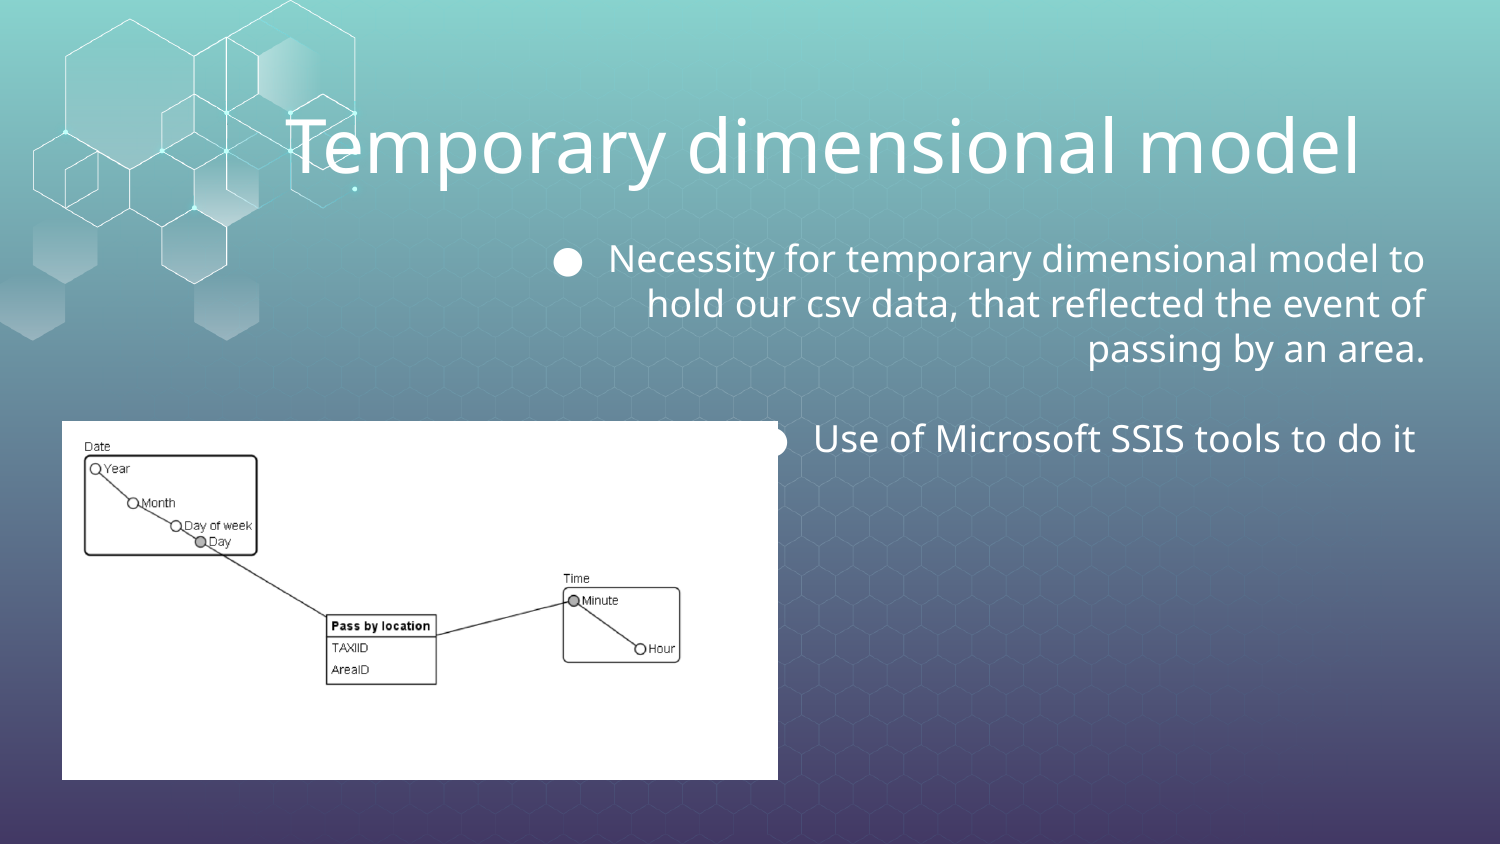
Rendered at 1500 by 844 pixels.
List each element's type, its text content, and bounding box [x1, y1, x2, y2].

title Temporary dimensional model [0, 83, 1378, 194]
text_box Necessity for temporary dimensional model to hold our csv data, that reflected the event of passing by an area. Use of Microsoft SSIS tools to do it [499, 220, 1442, 792]
picture [0, 0, 1398, 844]
